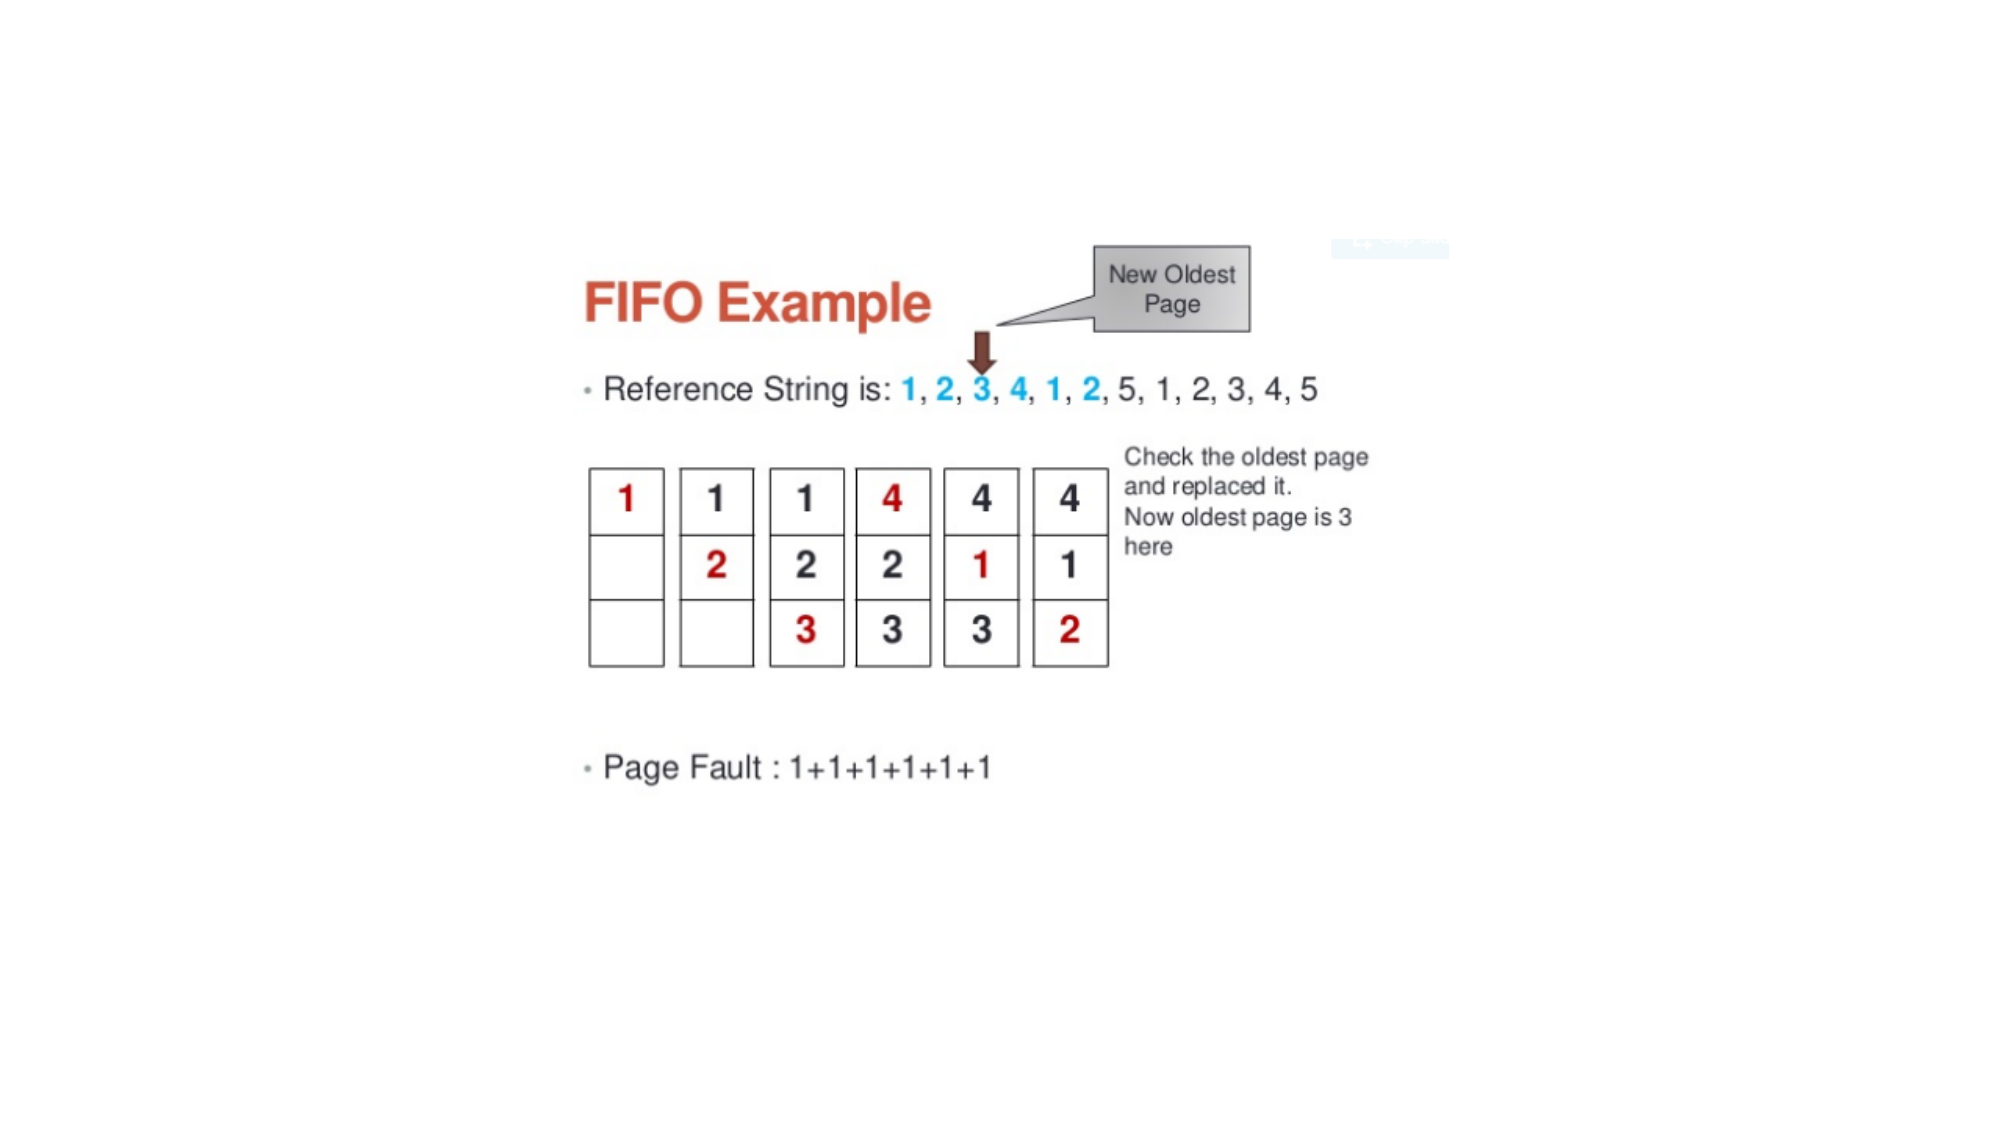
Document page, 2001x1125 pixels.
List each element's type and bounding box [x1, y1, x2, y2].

picture [551, 239, 1449, 886]
